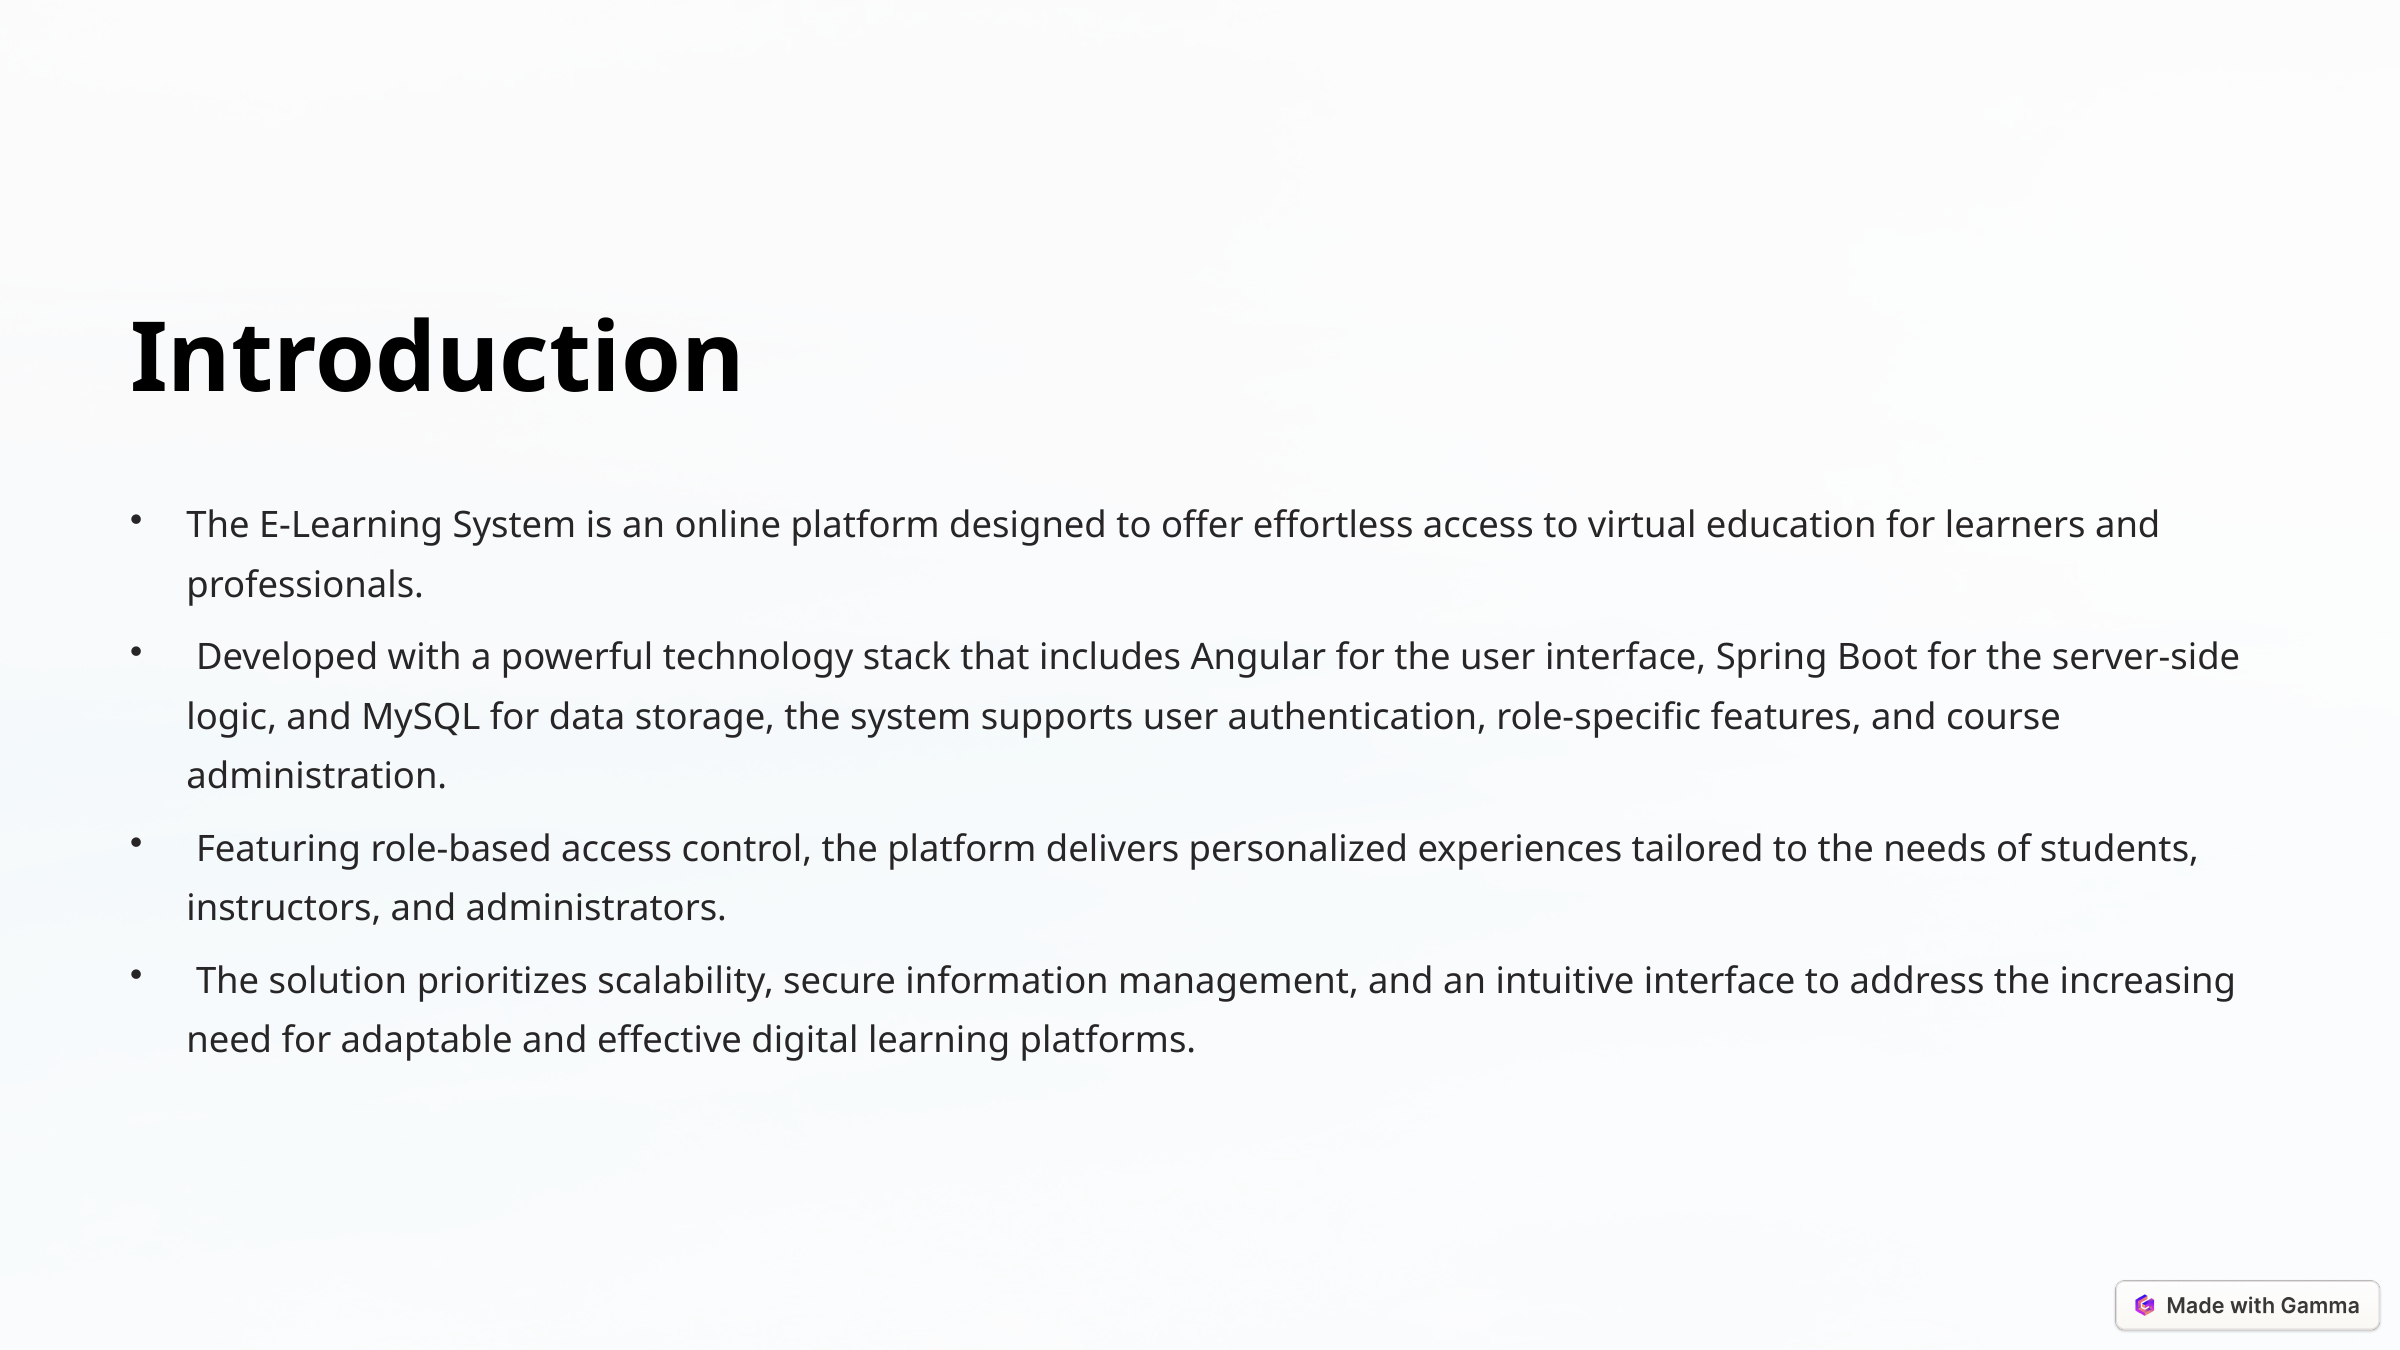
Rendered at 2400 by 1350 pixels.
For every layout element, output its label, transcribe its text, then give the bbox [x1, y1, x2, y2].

text_box The solution prioritizes scalability, secure information management, and an intuitive interface to address the increasing need for adaptable and effective digital learning platforms. [130, 941, 2270, 1061]
text_box The E-Learning System is an online platform designed to offer effortless access to virtual education for learners and professionals. [130, 485, 2270, 605]
picture [2106, 1271, 2389, 1339]
text_box Featuring role-based access control, the platform delivers personalized experiences tailored to the needs of students, instructors, and administrators. [130, 809, 2270, 929]
text_box Developed with a powerful technology stack that includes Angular for the user interface, Spring Boot for the server-side logic, and MySQL for data storage, the system supports user authentication, role-specific features, and course administration. [130, 617, 2270, 797]
text_box Introduction [130, 289, 1107, 412]
